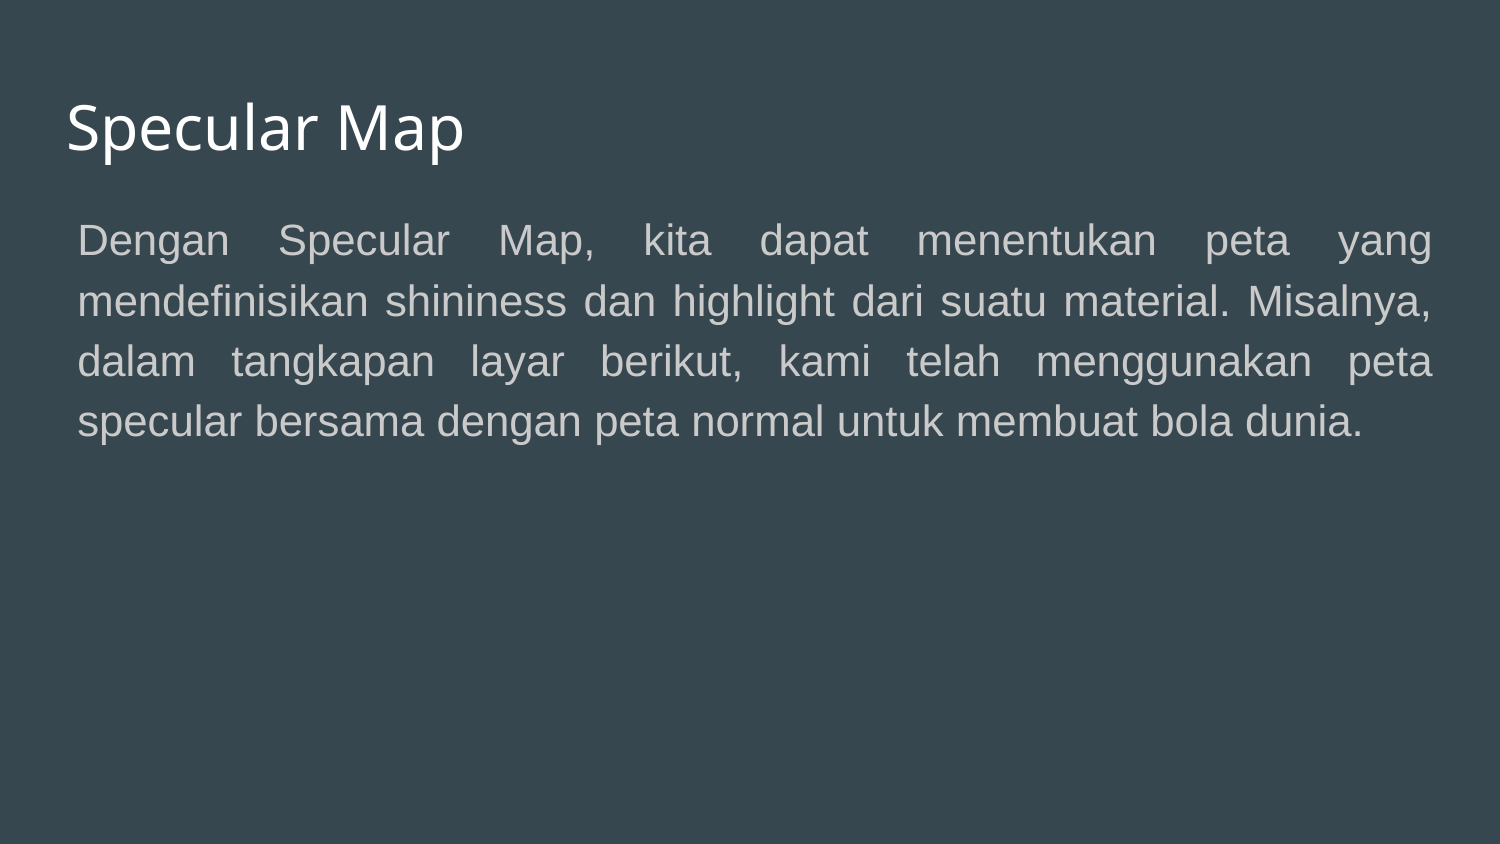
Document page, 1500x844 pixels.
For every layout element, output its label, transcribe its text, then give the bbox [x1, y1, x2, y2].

list Dengan Specular Map, kita dapat menentukan peta yang mendefinisikan shininess dan highlight dari suatu material. Misalnya, dalam tangkapan layar berikut, kami telah menggunakan peta specular bersama dengan peta normal untuk membuat bola dunia. [62, 189, 1449, 750]
title Specular Map [51, 72, 1449, 167]
